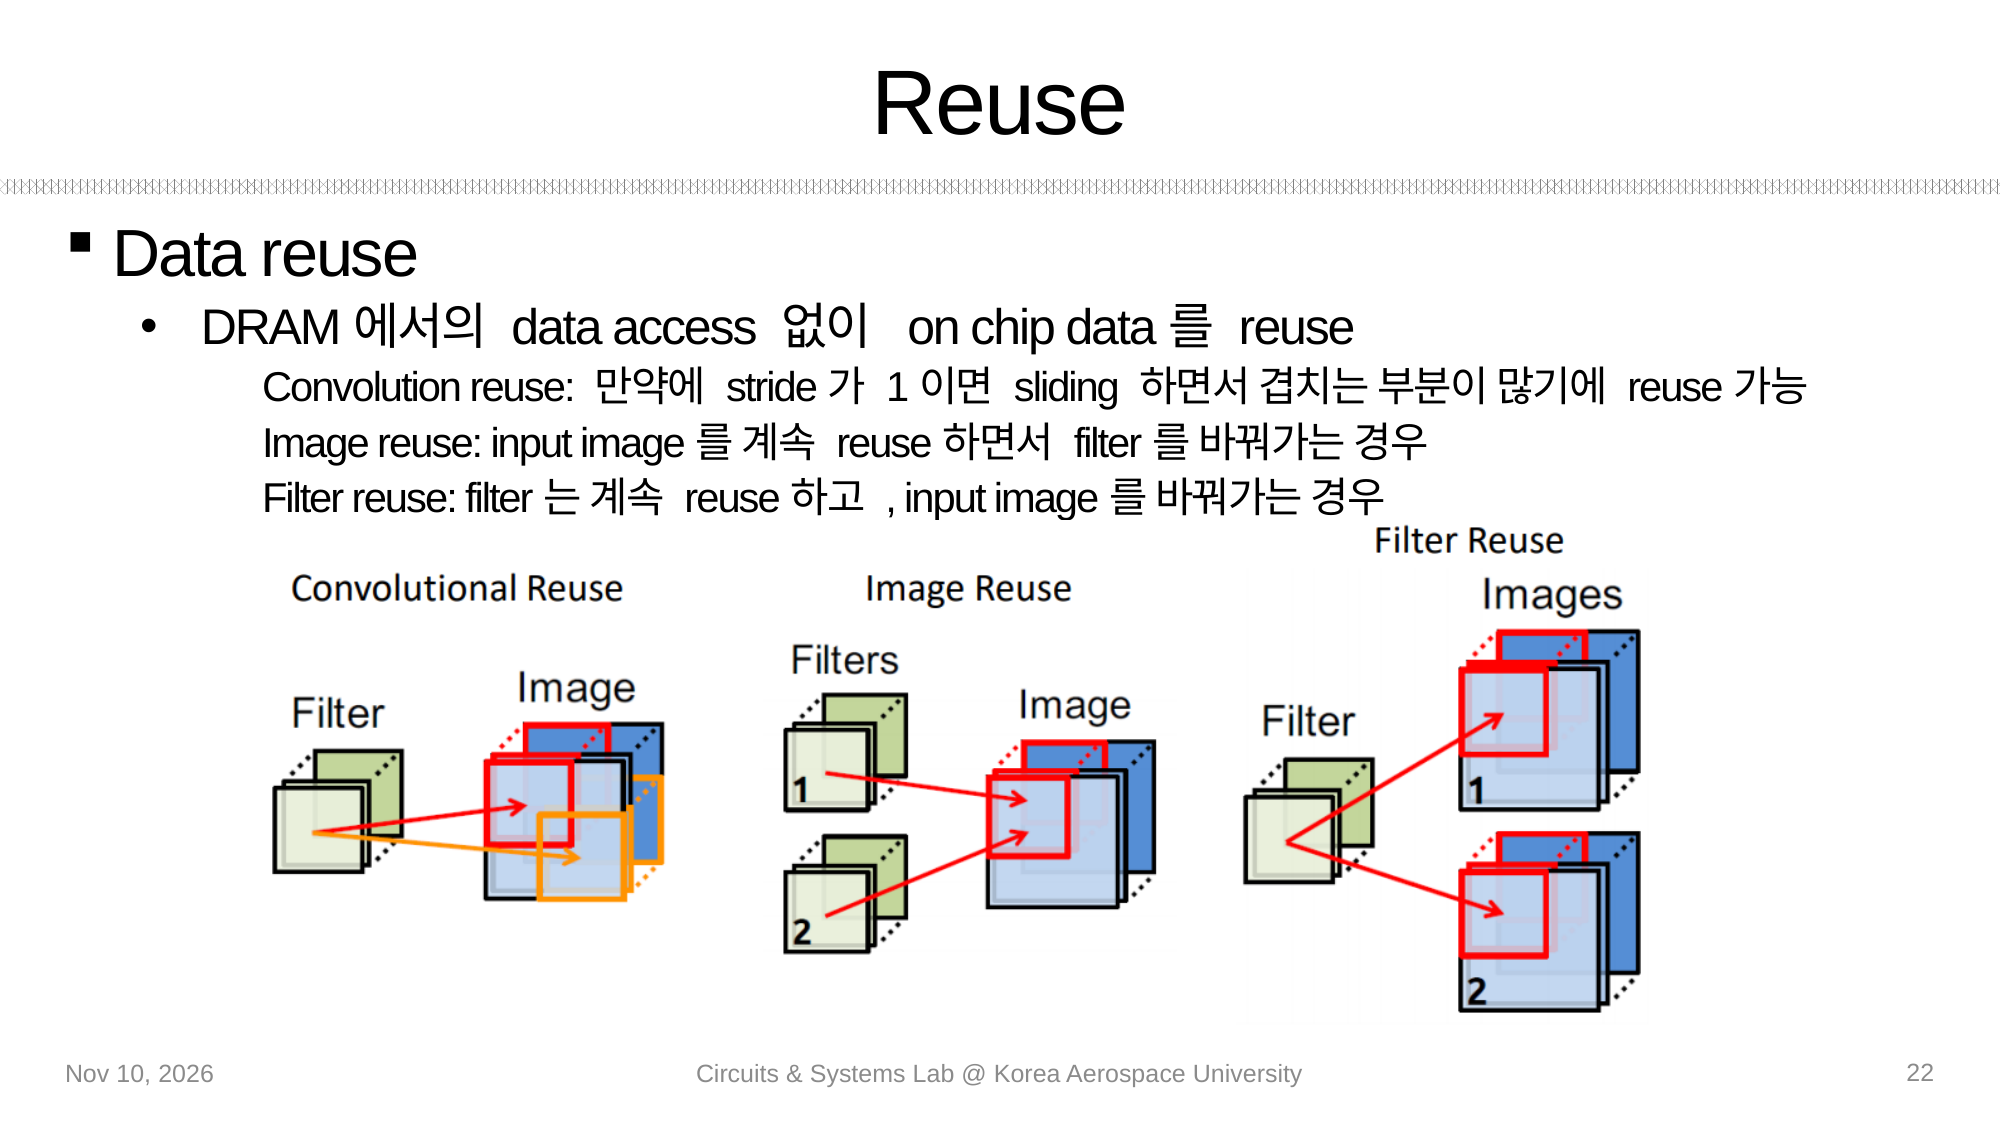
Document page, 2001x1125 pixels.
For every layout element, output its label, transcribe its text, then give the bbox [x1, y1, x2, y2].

picture [251, 520, 1680, 1043]
slide_number 22 [1493, 1041, 1950, 1102]
title Reuse [50, 32, 1950, 163]
footer Circuits & Systems Lab @ Korea Aerospace University [662, 1043, 1338, 1103]
slide_number 14-Oct-20 [50, 1042, 500, 1103]
list Data reuse DRAM에서의 data access 없이 on chip data를 reuse Convolution reuse: 만약에 stride가 1이면 sliding 하면서 겹치는 부분이 많기에 reuse가능 Image reuse: input image를 계속 reuse하면서 filter를 바꿔가는 경우 Filter reuse: filter는 계속 reuse하고 , input image를 바꿔가는 경우 [50, 211, 1950, 1014]
